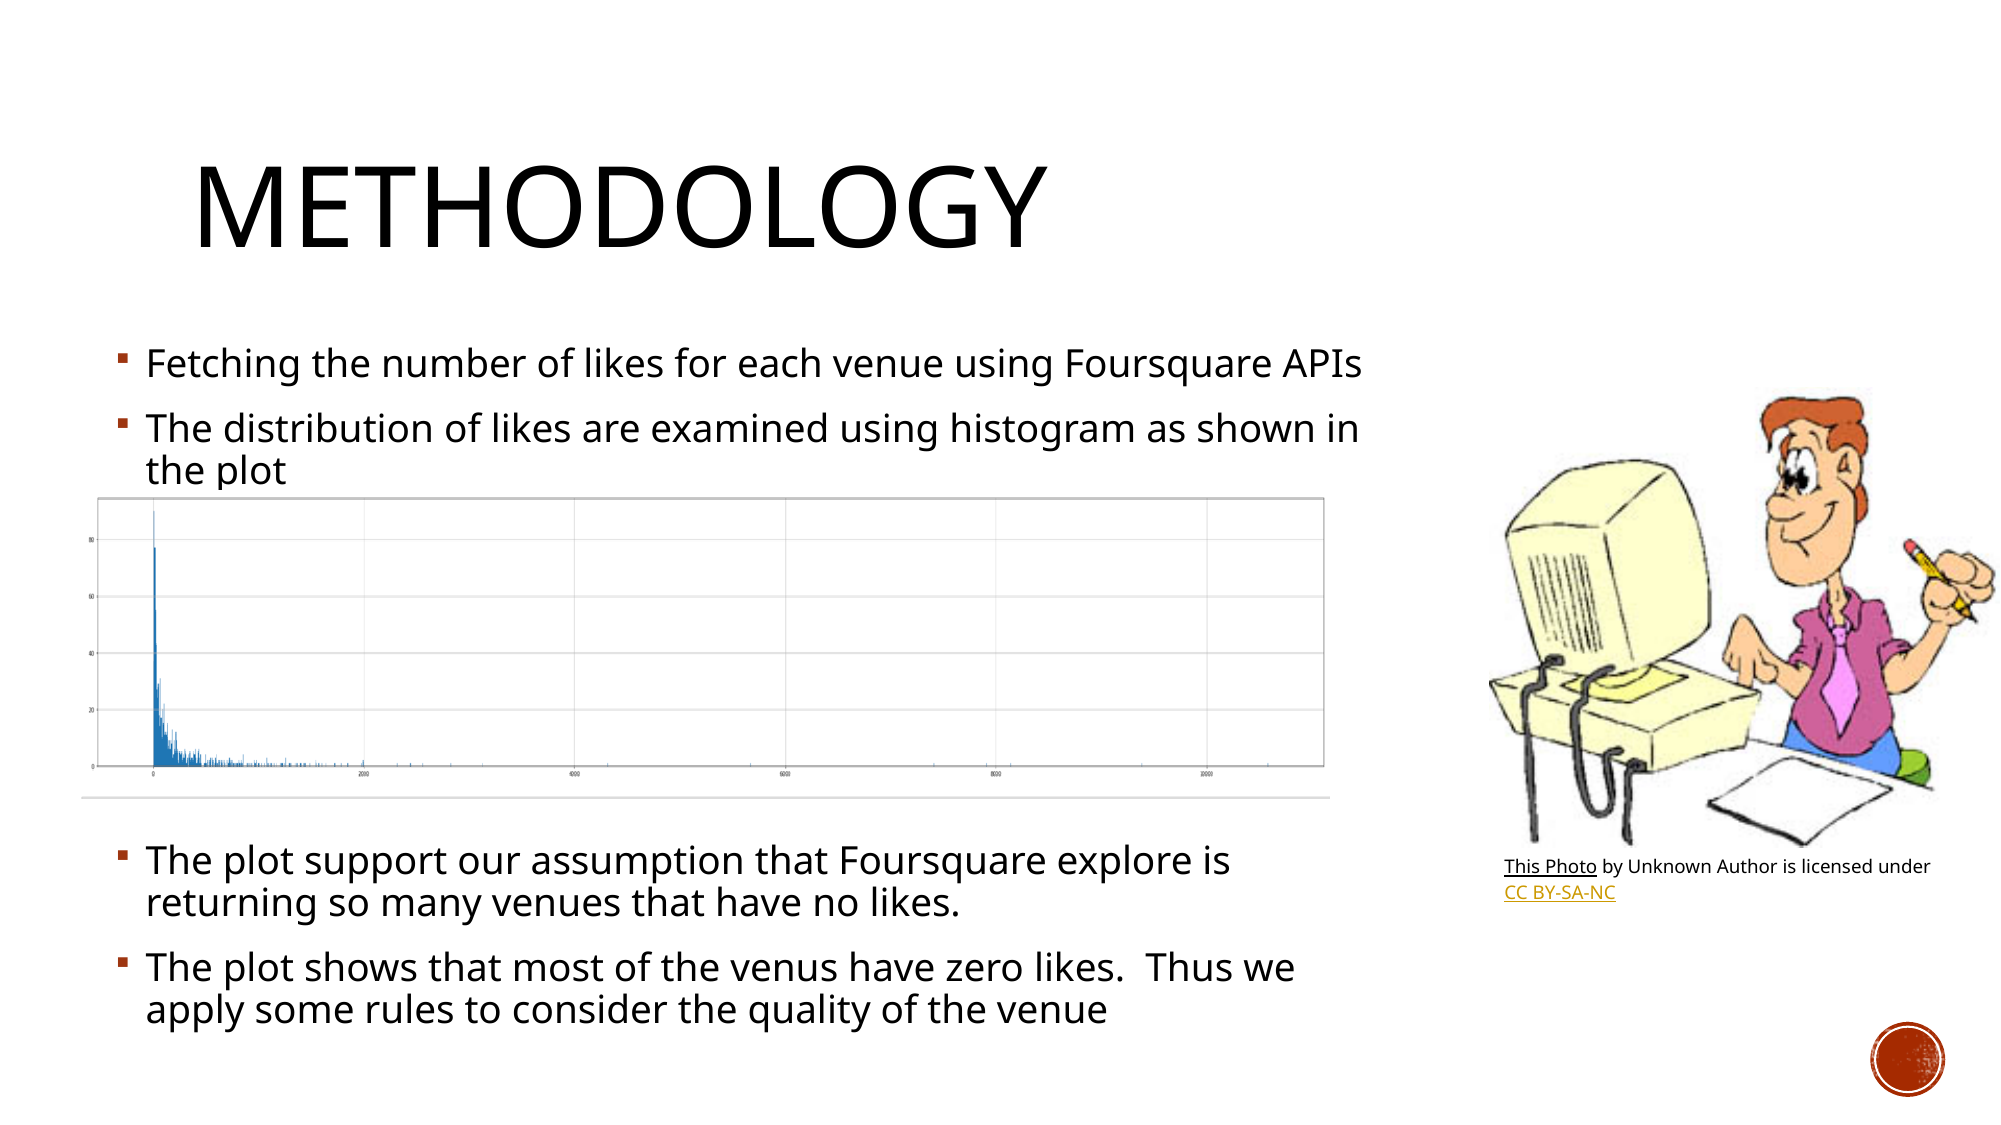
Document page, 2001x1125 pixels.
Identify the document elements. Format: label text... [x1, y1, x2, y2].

picture [79, 490, 1330, 799]
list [1494, 391, 1998, 845]
text_box Fetching the number of likes for each venue using Foursquare APIs The distribution of likes are examined using histogram as shown in the plot The plot support our assumption that Foursquare explore is returning so many venues that have no likes. The plot shows that most of the venus have zero likes. Thus we apply some rules to consider the quality of the venue [100, 336, 1415, 1046]
text_box This Photo by Unknown Author is licensed under CC BY-SA-NC [1489, 847, 2000, 914]
title Methodology [175, 79, 1826, 344]
